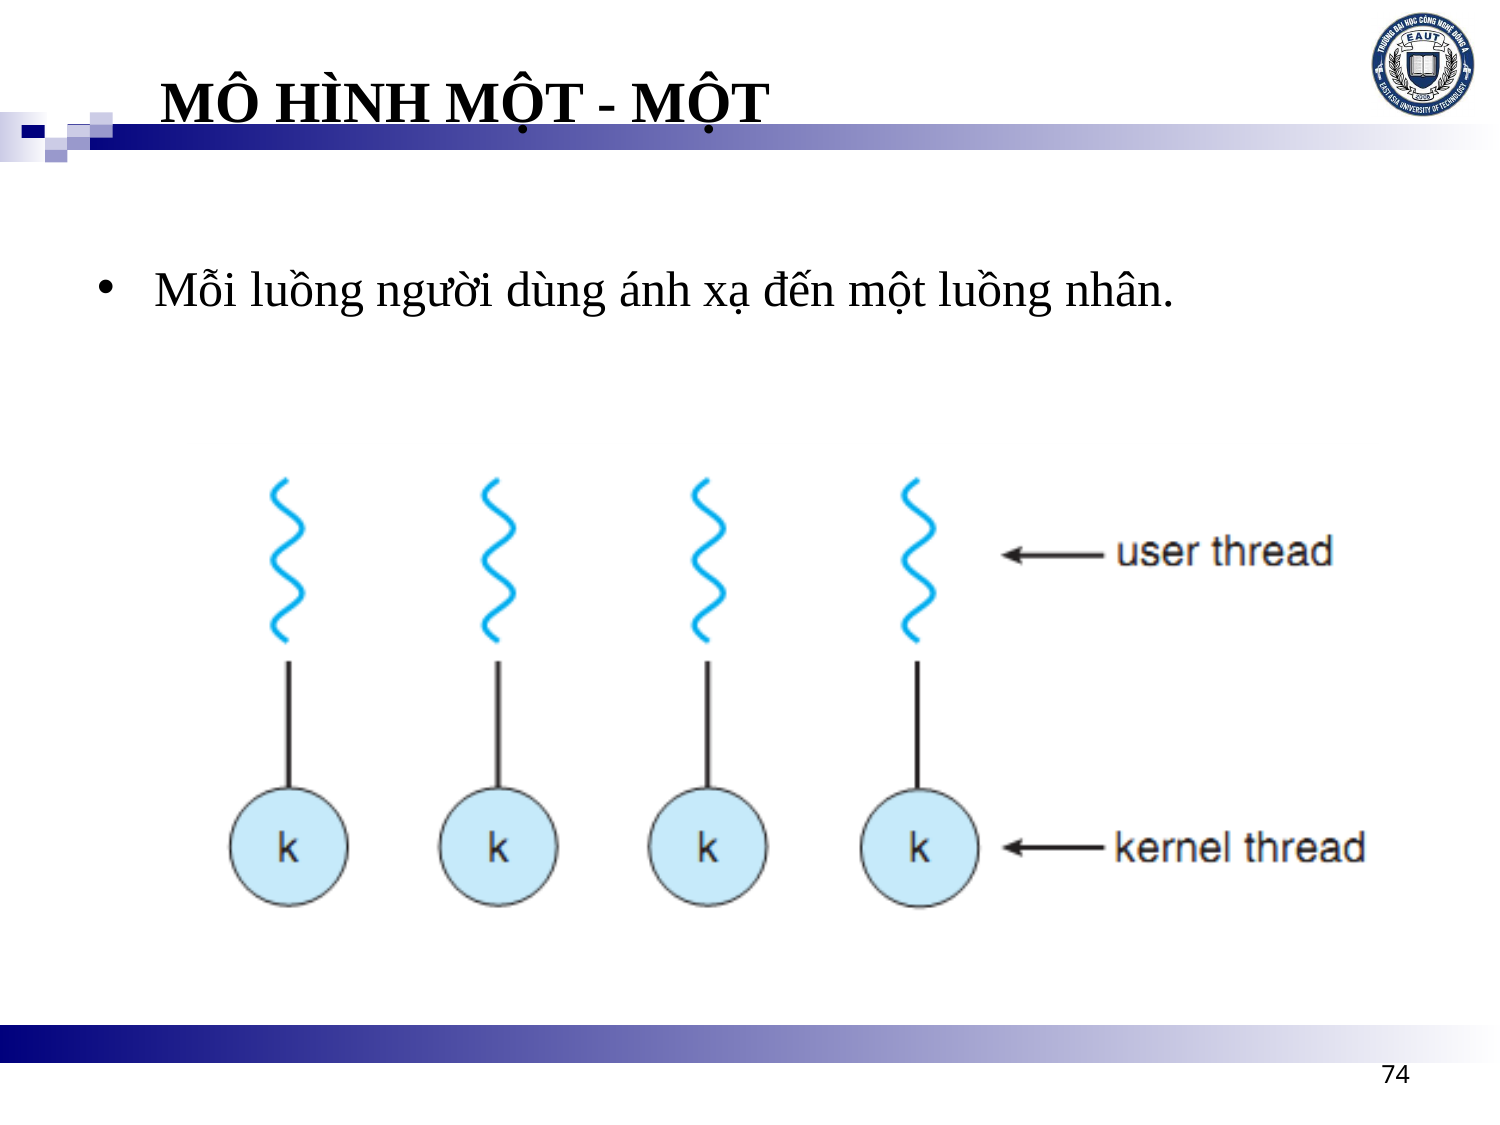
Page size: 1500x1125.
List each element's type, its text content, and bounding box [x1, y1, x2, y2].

picture [187, 441, 1379, 963]
text_box Mỗi luồng người dùng ánh xạ đến một luồng nhân. [82, 218, 1483, 994]
list MÔ HÌNH MỘT - MỘT [145, 36, 1496, 112]
slide_number 74 [1074, 1025, 1425, 1100]
